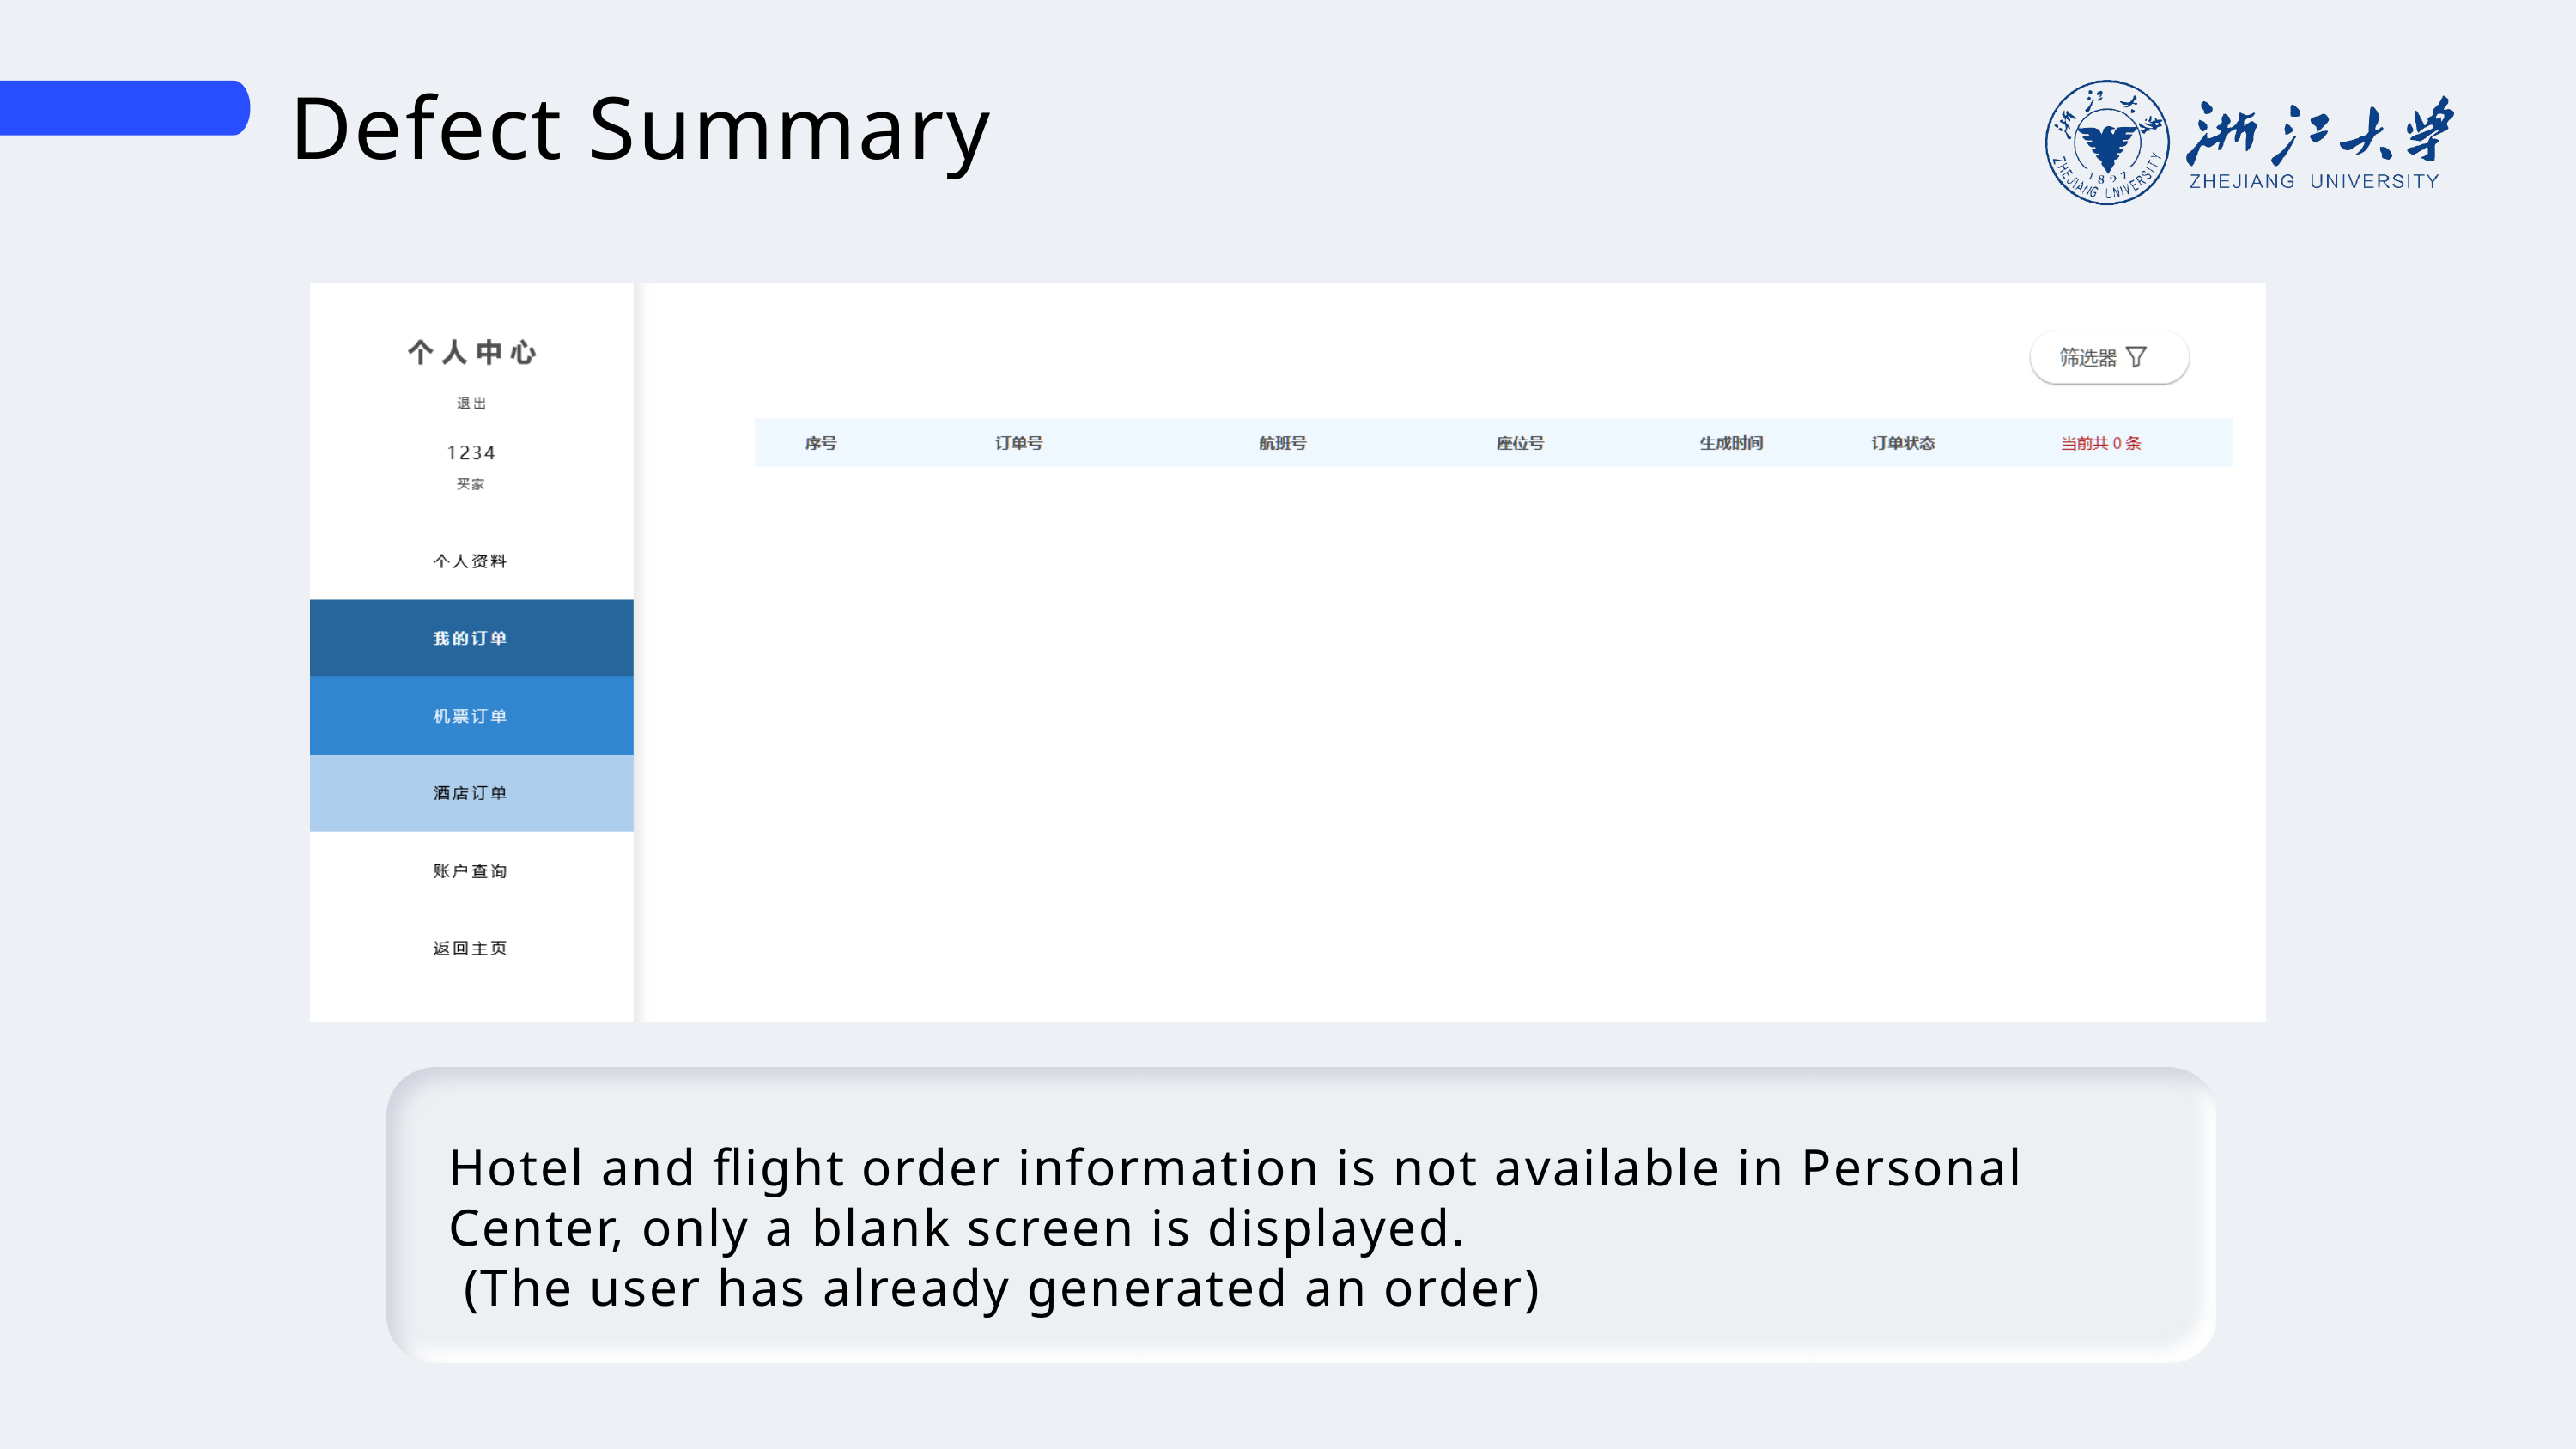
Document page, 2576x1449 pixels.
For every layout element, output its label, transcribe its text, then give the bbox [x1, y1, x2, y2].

text_box Defect Summary [289, 15, 1073, 170]
text_box [0, 80, 251, 136]
picture [2038, 58, 2470, 217]
picture [310, 282, 2266, 1022]
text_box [386, 1067, 2217, 1363]
